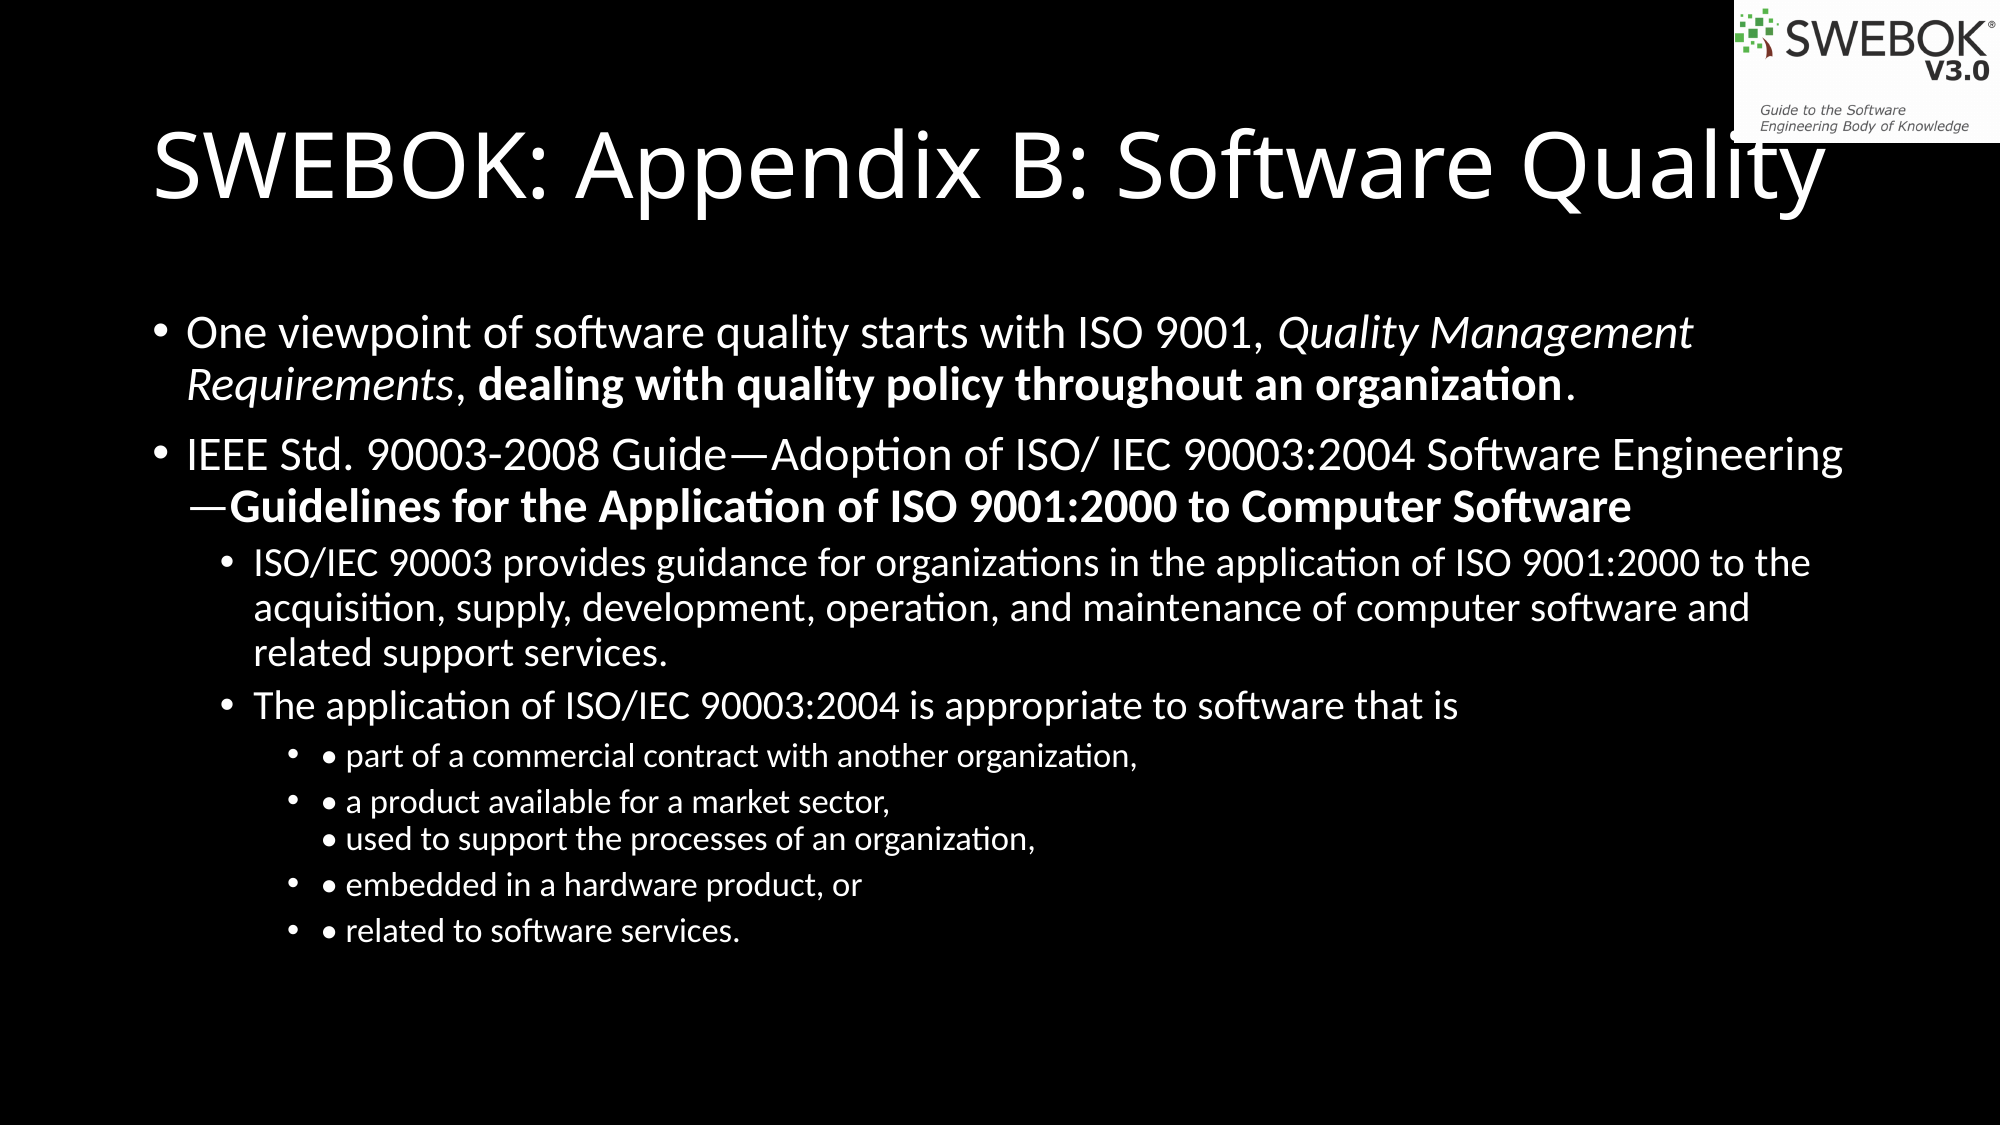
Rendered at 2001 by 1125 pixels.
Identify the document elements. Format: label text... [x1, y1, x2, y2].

list One viewpoint of software quality starts with ISO 9001, Quality Management Requirements, dealing with quality policy throughout an organization. IEEE Std. 90003-2008 Guide—Adoption of ISO/ IEC 90003:2004 Software Engineering—Guidelines for the Application of ISO 9001:2000 to Computer Software ISO/IEC 90003 provides guidance for organizations in the application of ISO 9001:2000 to the acquisition, supply, development, operation, and maintenance of computer software and related support services. The application of ISO/IEC 90003:2004 is appropriate to software that is • part of a commercial contract with another organization, • a product available for a market sector, • used to support the processes of an organization, • embedded in a hardware product, or • related to software services. [137, 299, 1863, 1014]
picture [1734, 0, 2000, 143]
title SWEBOK: Appendix B: Software Quality [137, 59, 1863, 278]
